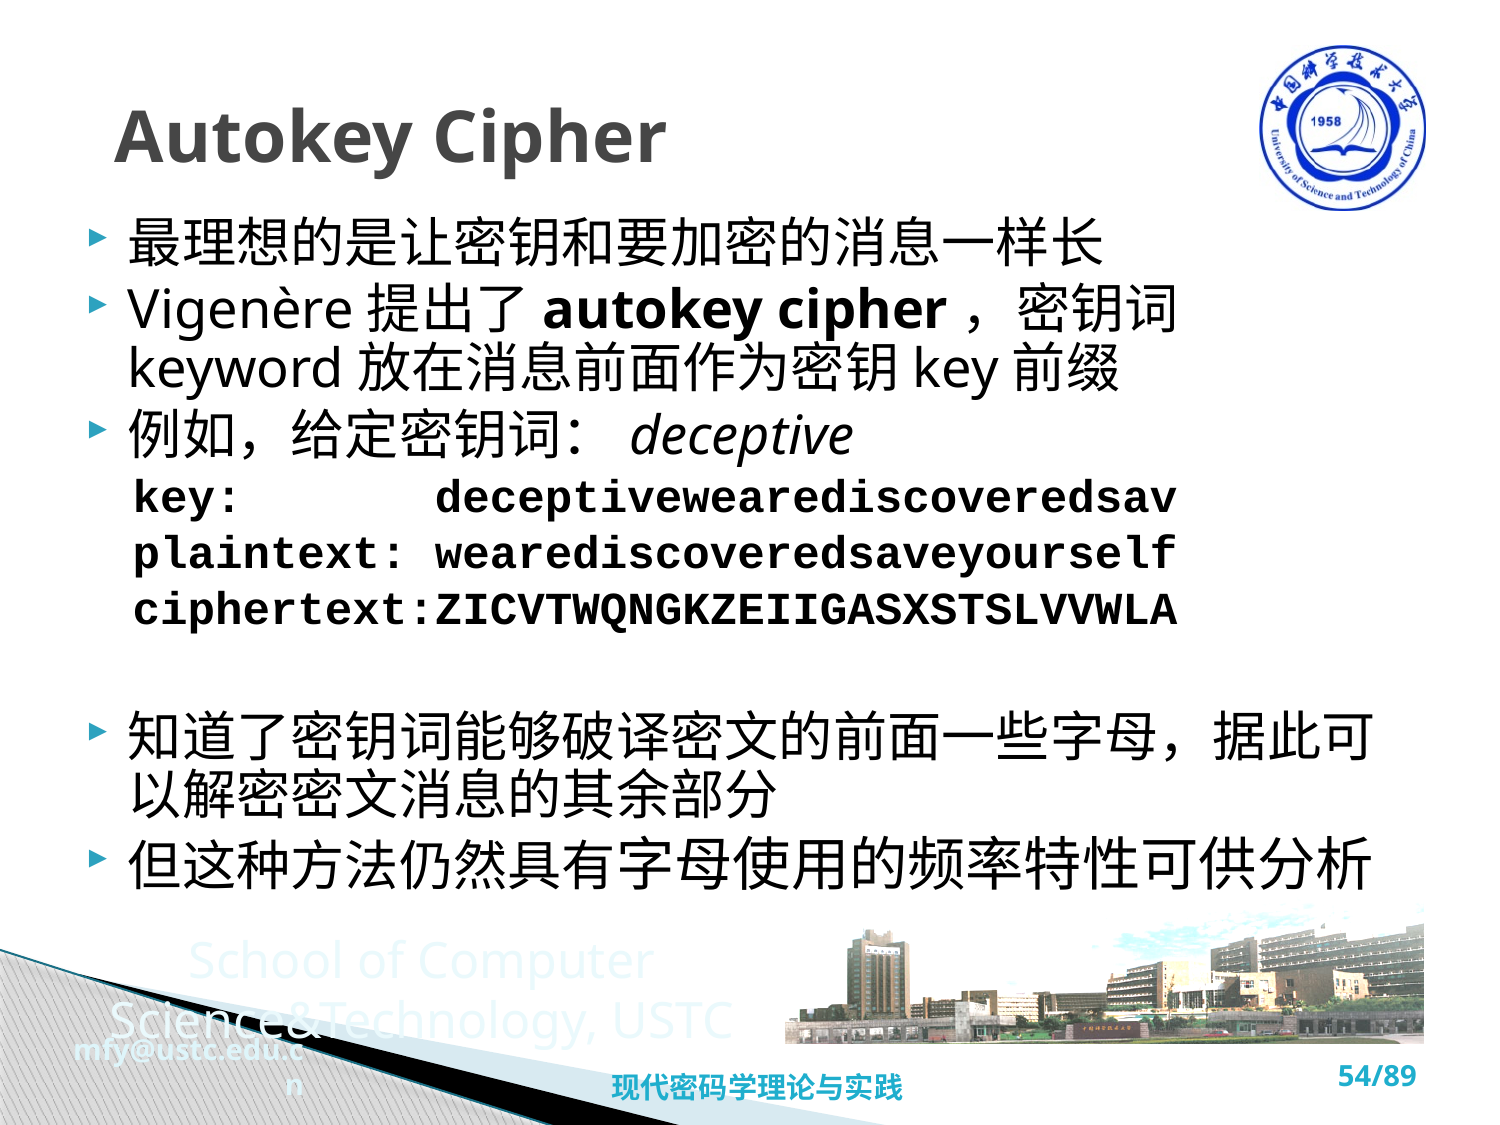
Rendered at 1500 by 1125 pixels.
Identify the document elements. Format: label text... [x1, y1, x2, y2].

title Autokey Cipher [100, 83, 1376, 185]
picture [1259, 45, 1426, 211]
list 确定型密码体制和概率密码体制 确定型：当明文和密钥确定后，密文也就唯一地确定了； 概率型：当明文和密钥确定后，密文通过客观随机因素从一个密文集合中产生，密文形式不确定，称为概率型密码体制。 单向函数型密码体制和双向变换型密码体制 单向函数型密码体制适用于不需要解密的场合，容易将明文加密成密文，如哈希函数； 双向变换型密码体制可以进行可逆的加密、解密变换。 [785, 855, 1424, 1044]
list 最理想的是让密钥和要加密的消息一样长 Vigenère提出了autokey cipher，密钥词keyword放在消息前面作为密钥key前缀 例如，给定密钥词：deceptive key: deceptivewearediscoveredsav plaintext: wearediscoveredsaveyourself ciphertext:ZICVTWQNGKZEIIGASXSTSLVVWLA 知道了密钥词能够破译密文的前面一些字母，据此可以解密密文消息的其余部分 但这种方法仍然具有字母使用的频率特性可供分析 [53, 208, 1400, 964]
